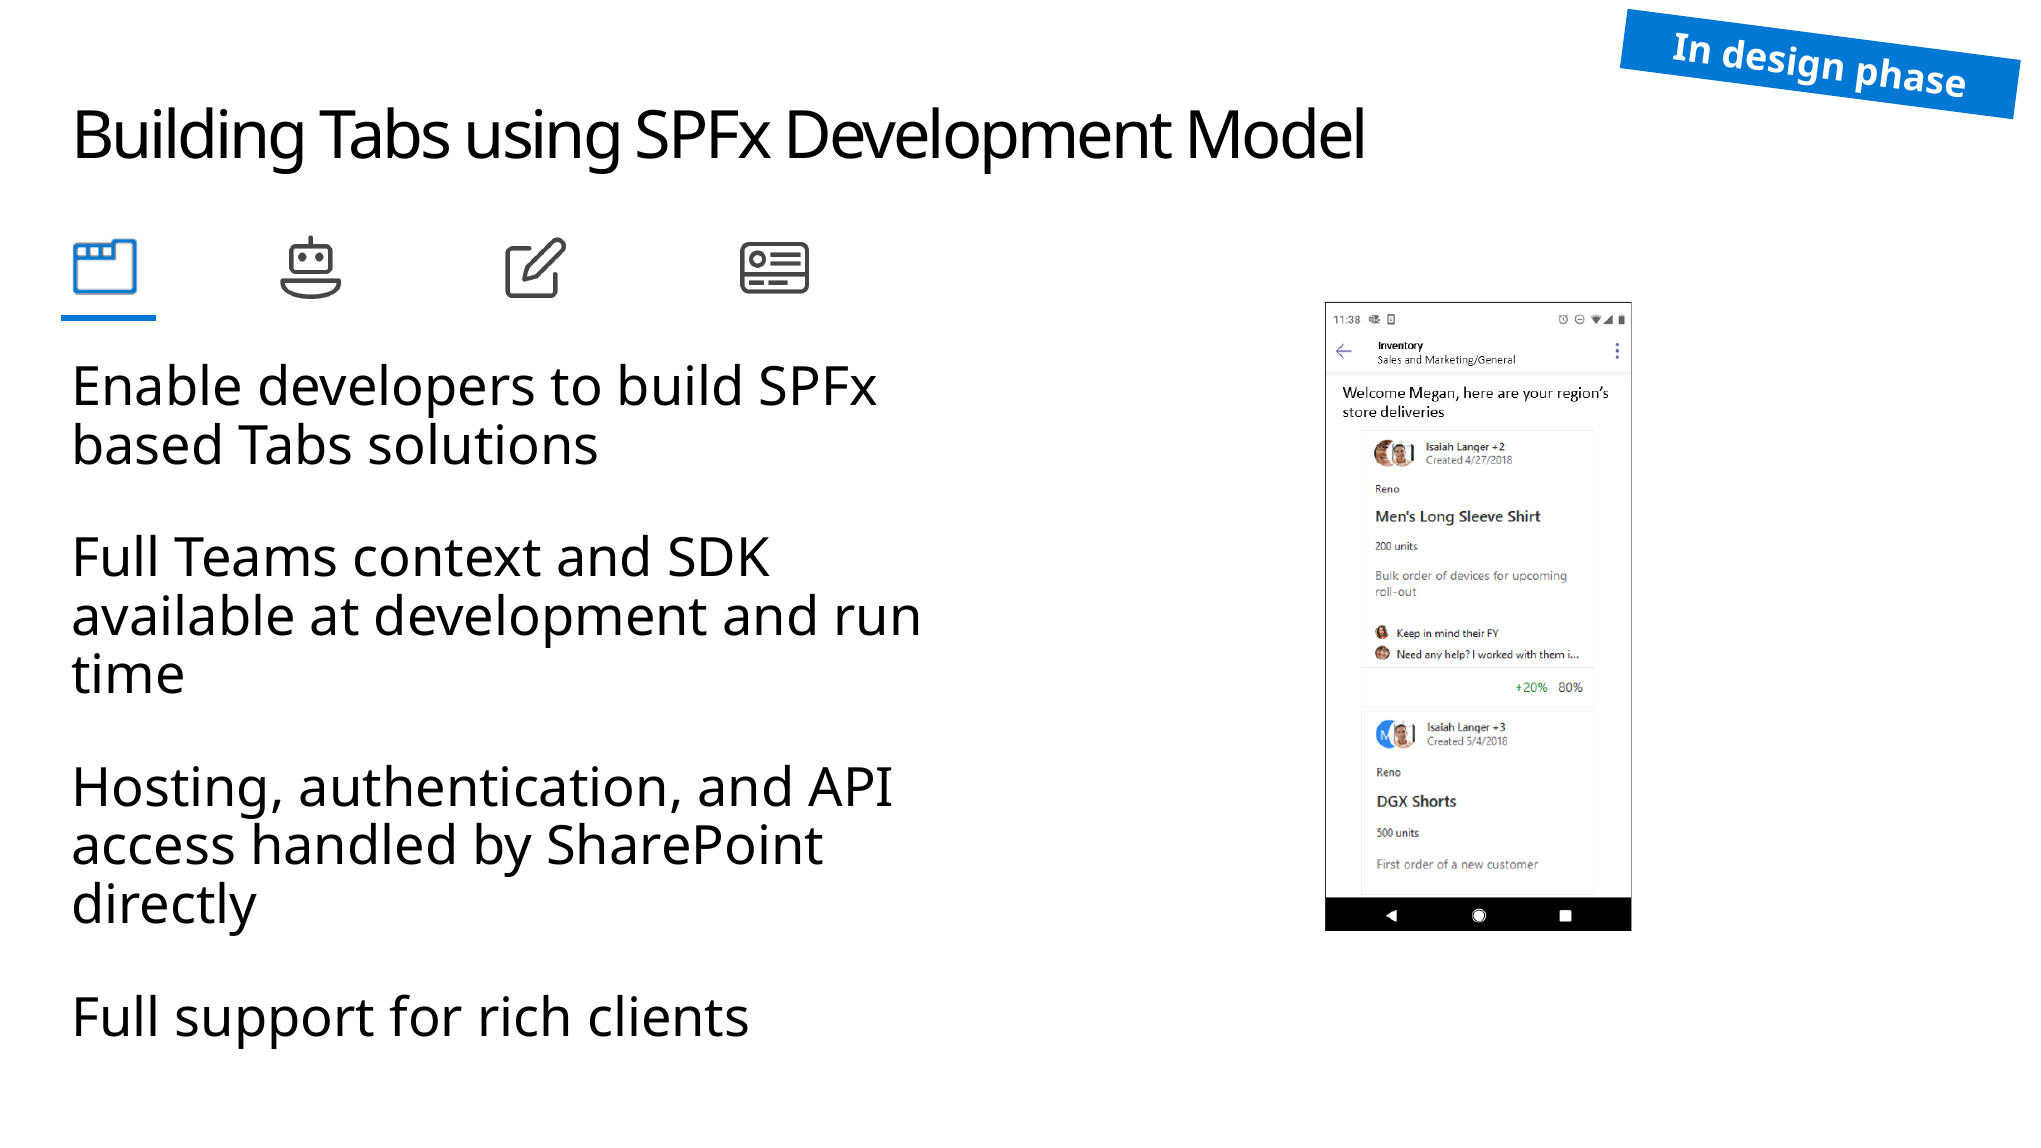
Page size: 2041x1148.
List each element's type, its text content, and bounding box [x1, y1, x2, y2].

text_box In design phase [1619, 8, 2021, 120]
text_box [1323, 301, 1632, 931]
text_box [61, 232, 809, 319]
list Enable developers to build SPFx based Tabs solutions Full Teams context and SDK available at development and run time Hosting, authentication, and API access handled by SharePoint directly Full support for rich clients [71, 358, 932, 1060]
title Building Tabs using SPFx Development Model [71, 73, 1969, 198]
